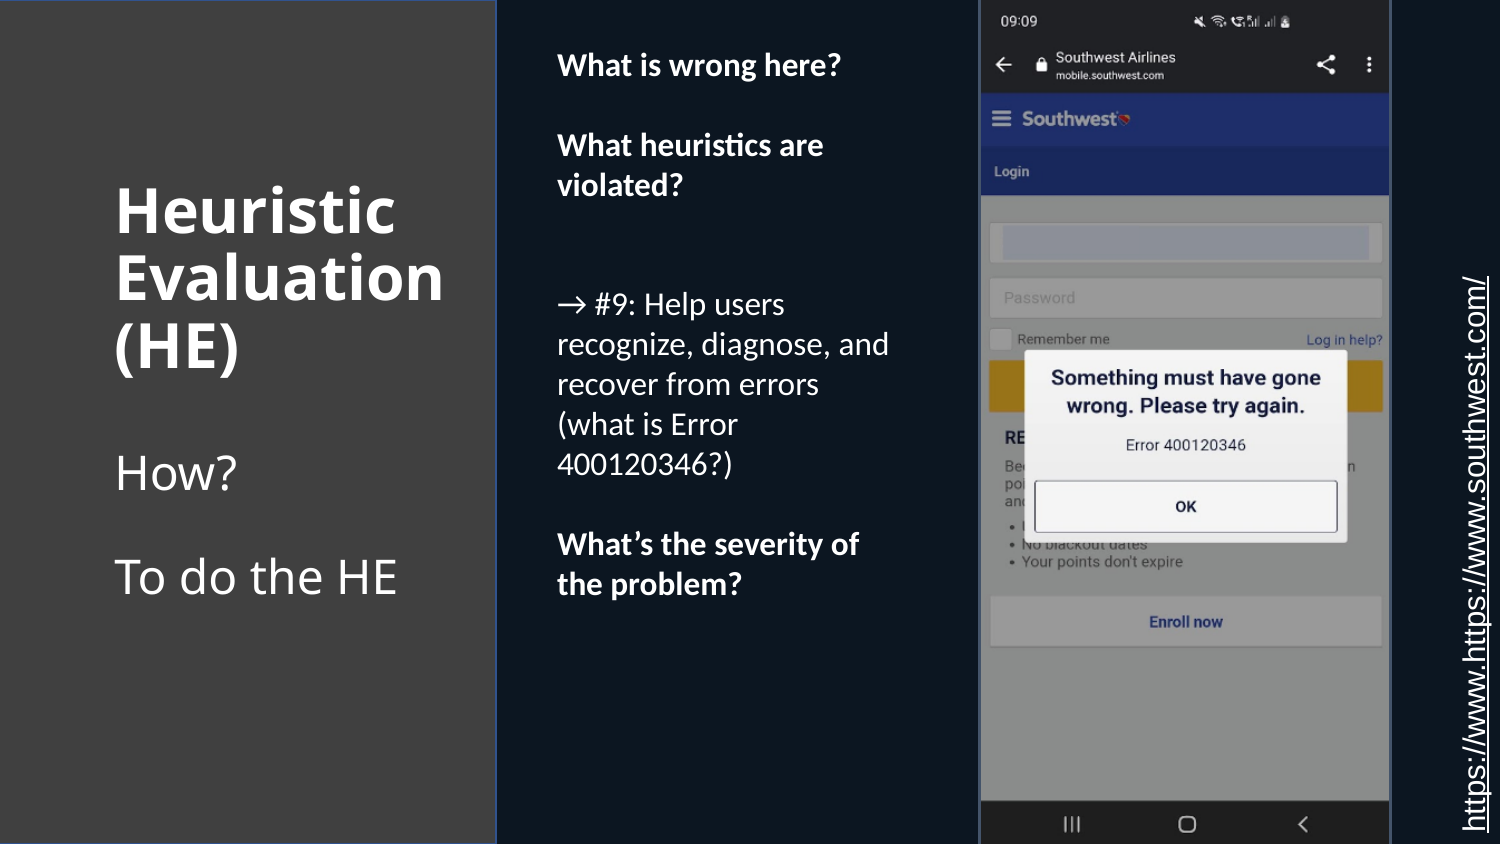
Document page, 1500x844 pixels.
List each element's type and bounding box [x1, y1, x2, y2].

text_box [0, 0, 978, 844]
text_box [1391, 0, 1500, 844]
picture [981, 0, 1389, 844]
